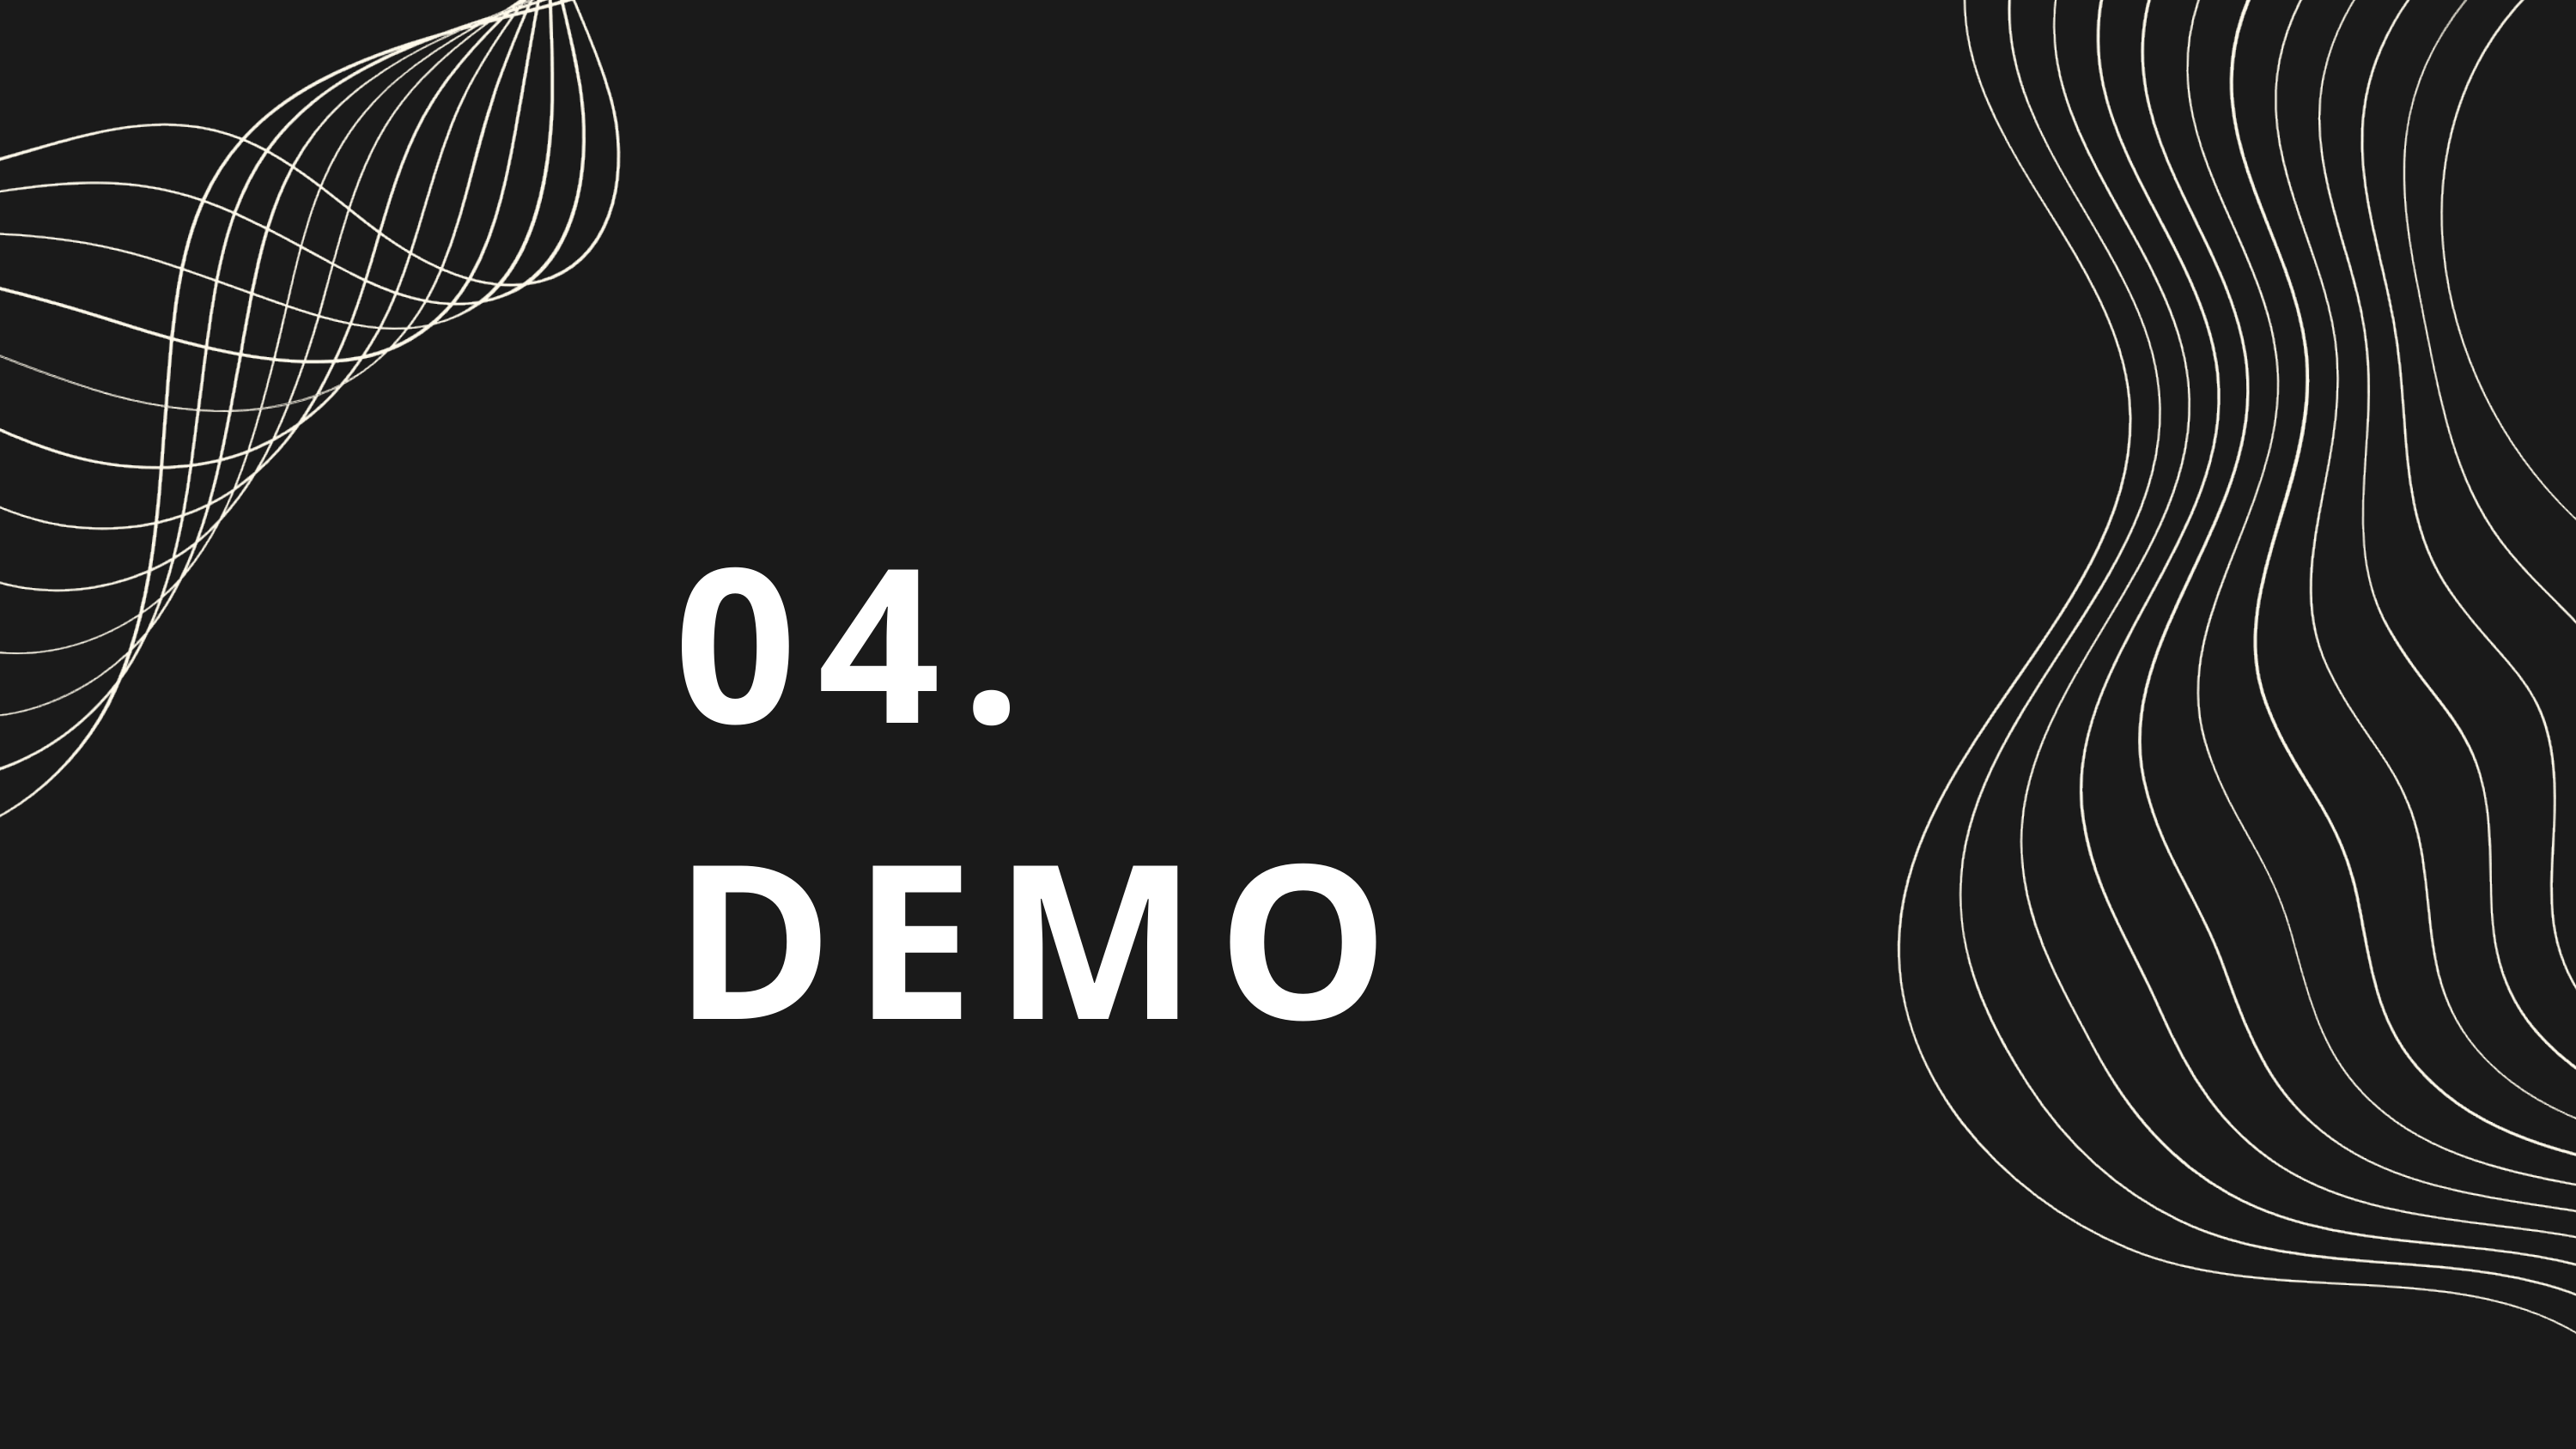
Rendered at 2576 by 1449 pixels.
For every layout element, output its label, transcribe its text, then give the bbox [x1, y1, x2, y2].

text_box 04. DEMO [674, 470, 1708, 1063]
text_box [0, 0, 1081, 844]
text_box [1893, 0, 2576, 1449]
